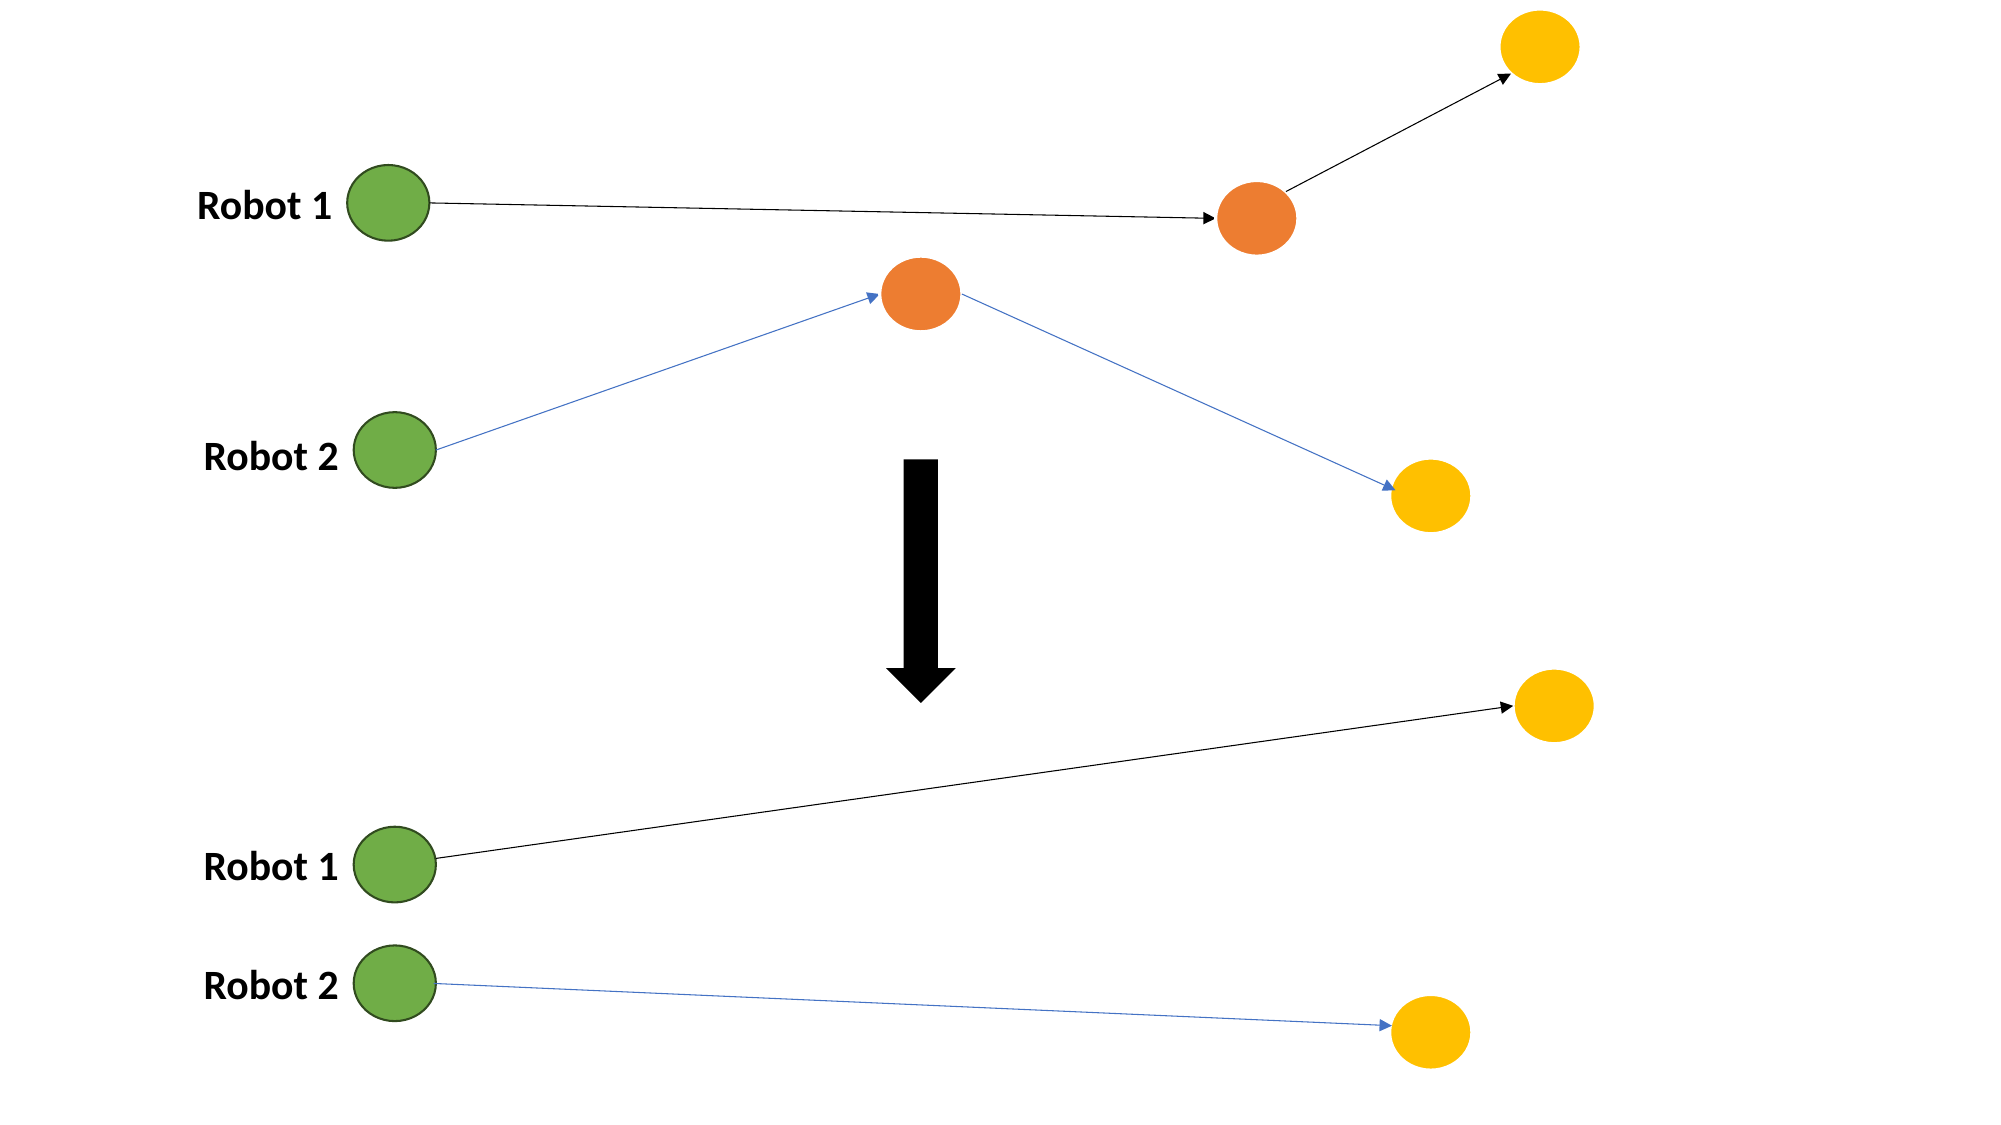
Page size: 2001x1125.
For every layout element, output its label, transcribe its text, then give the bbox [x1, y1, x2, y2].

text_box [354, 944, 437, 1023]
text_box [1497, 7, 1583, 87]
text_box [433, 983, 1392, 1026]
text_box Robot 2 [187, 421, 354, 486]
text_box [961, 293, 1396, 491]
text_box [1388, 992, 1474, 1072]
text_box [435, 705, 1514, 859]
text_box [886, 459, 956, 703]
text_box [1285, 73, 1511, 192]
text_box [354, 825, 437, 904]
text_box [354, 411, 437, 489]
text_box [1511, 666, 1597, 746]
text_box Robot 1 [187, 831, 354, 897]
text_box Robot 1 [180, 170, 348, 235]
text_box [348, 163, 431, 242]
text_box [435, 294, 880, 450]
text_box Robot 2 [187, 950, 354, 1016]
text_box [429, 202, 1216, 219]
text_box [1388, 456, 1474, 536]
text_box [878, 254, 964, 334]
text_box [1214, 178, 1300, 258]
